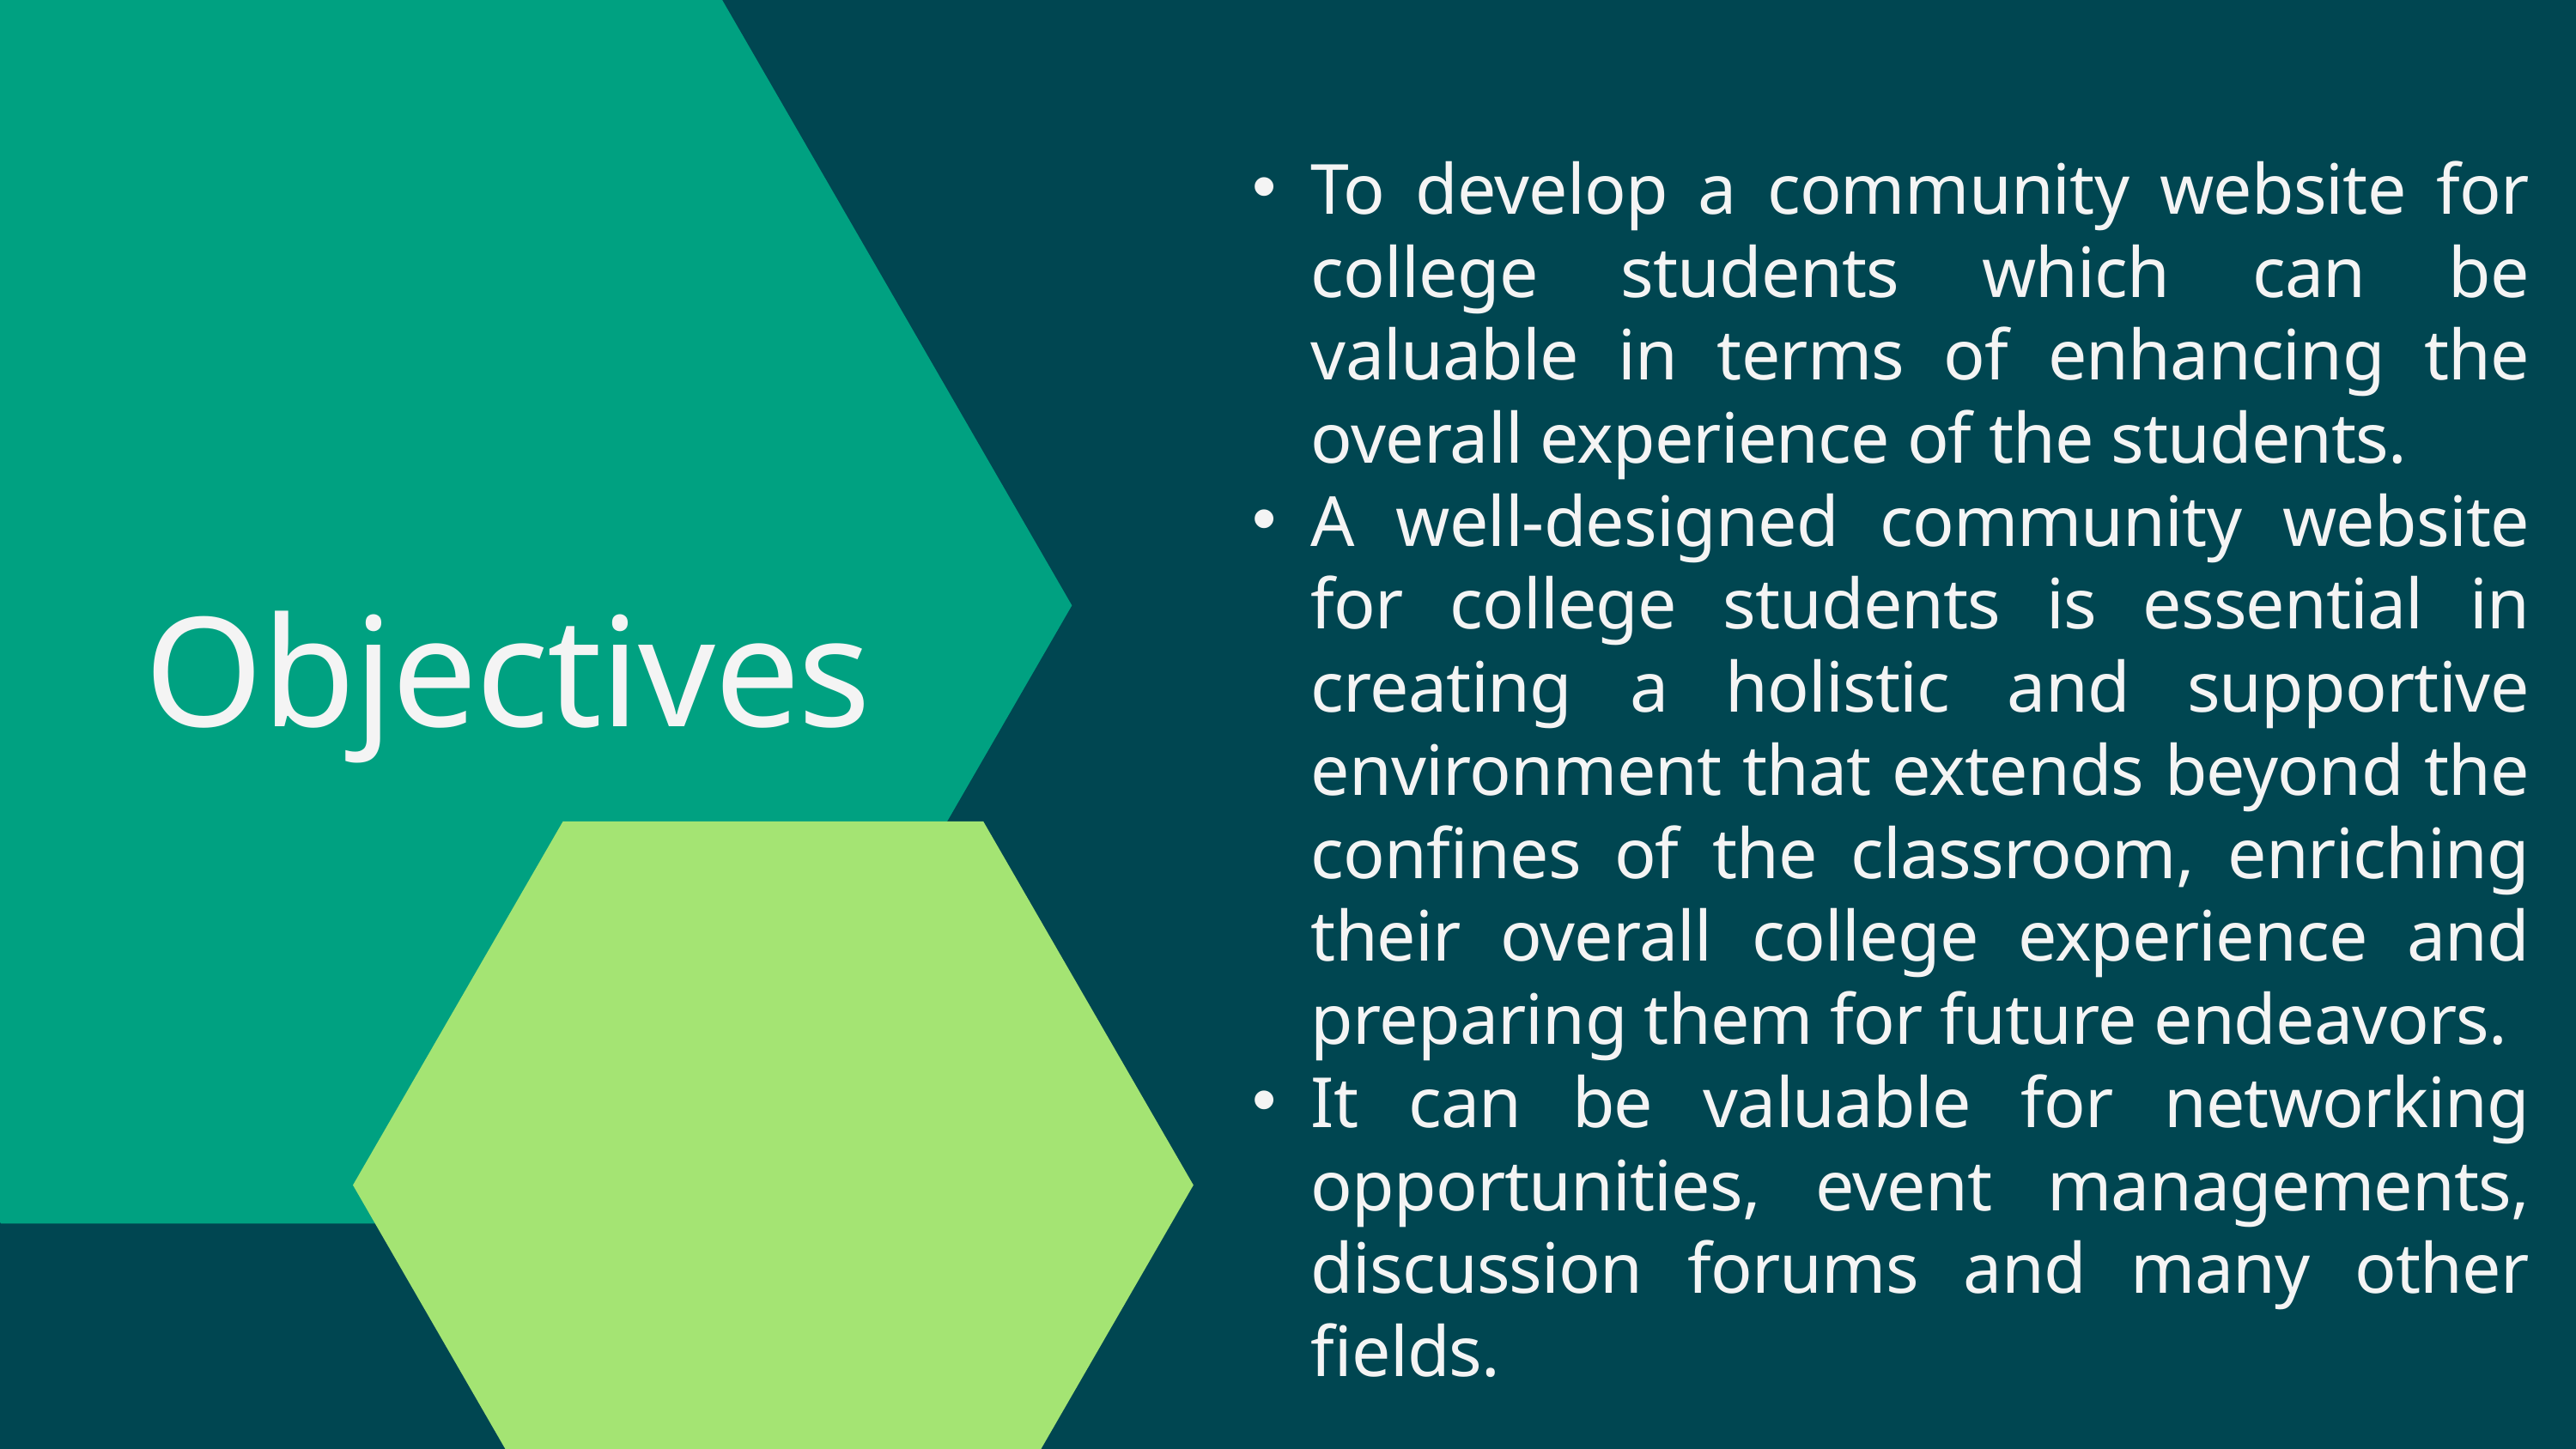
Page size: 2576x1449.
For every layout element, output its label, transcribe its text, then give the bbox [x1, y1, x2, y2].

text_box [0, 0, 1072, 1224]
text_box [352, 821, 1194, 1449]
text_box To develop a community website for college students which can be valuable in terms of enhancing the overall experience of the students. A well-designed community website for college students is essential in creating a holistic and supportive environment that extends beyond the confines of the classroom, enriching their overall college experience and preparing them for future endeavors. It can be valuable for networking opportunities, event managements, discussion forums and many other fields. [1193, 144, 2530, 1391]
